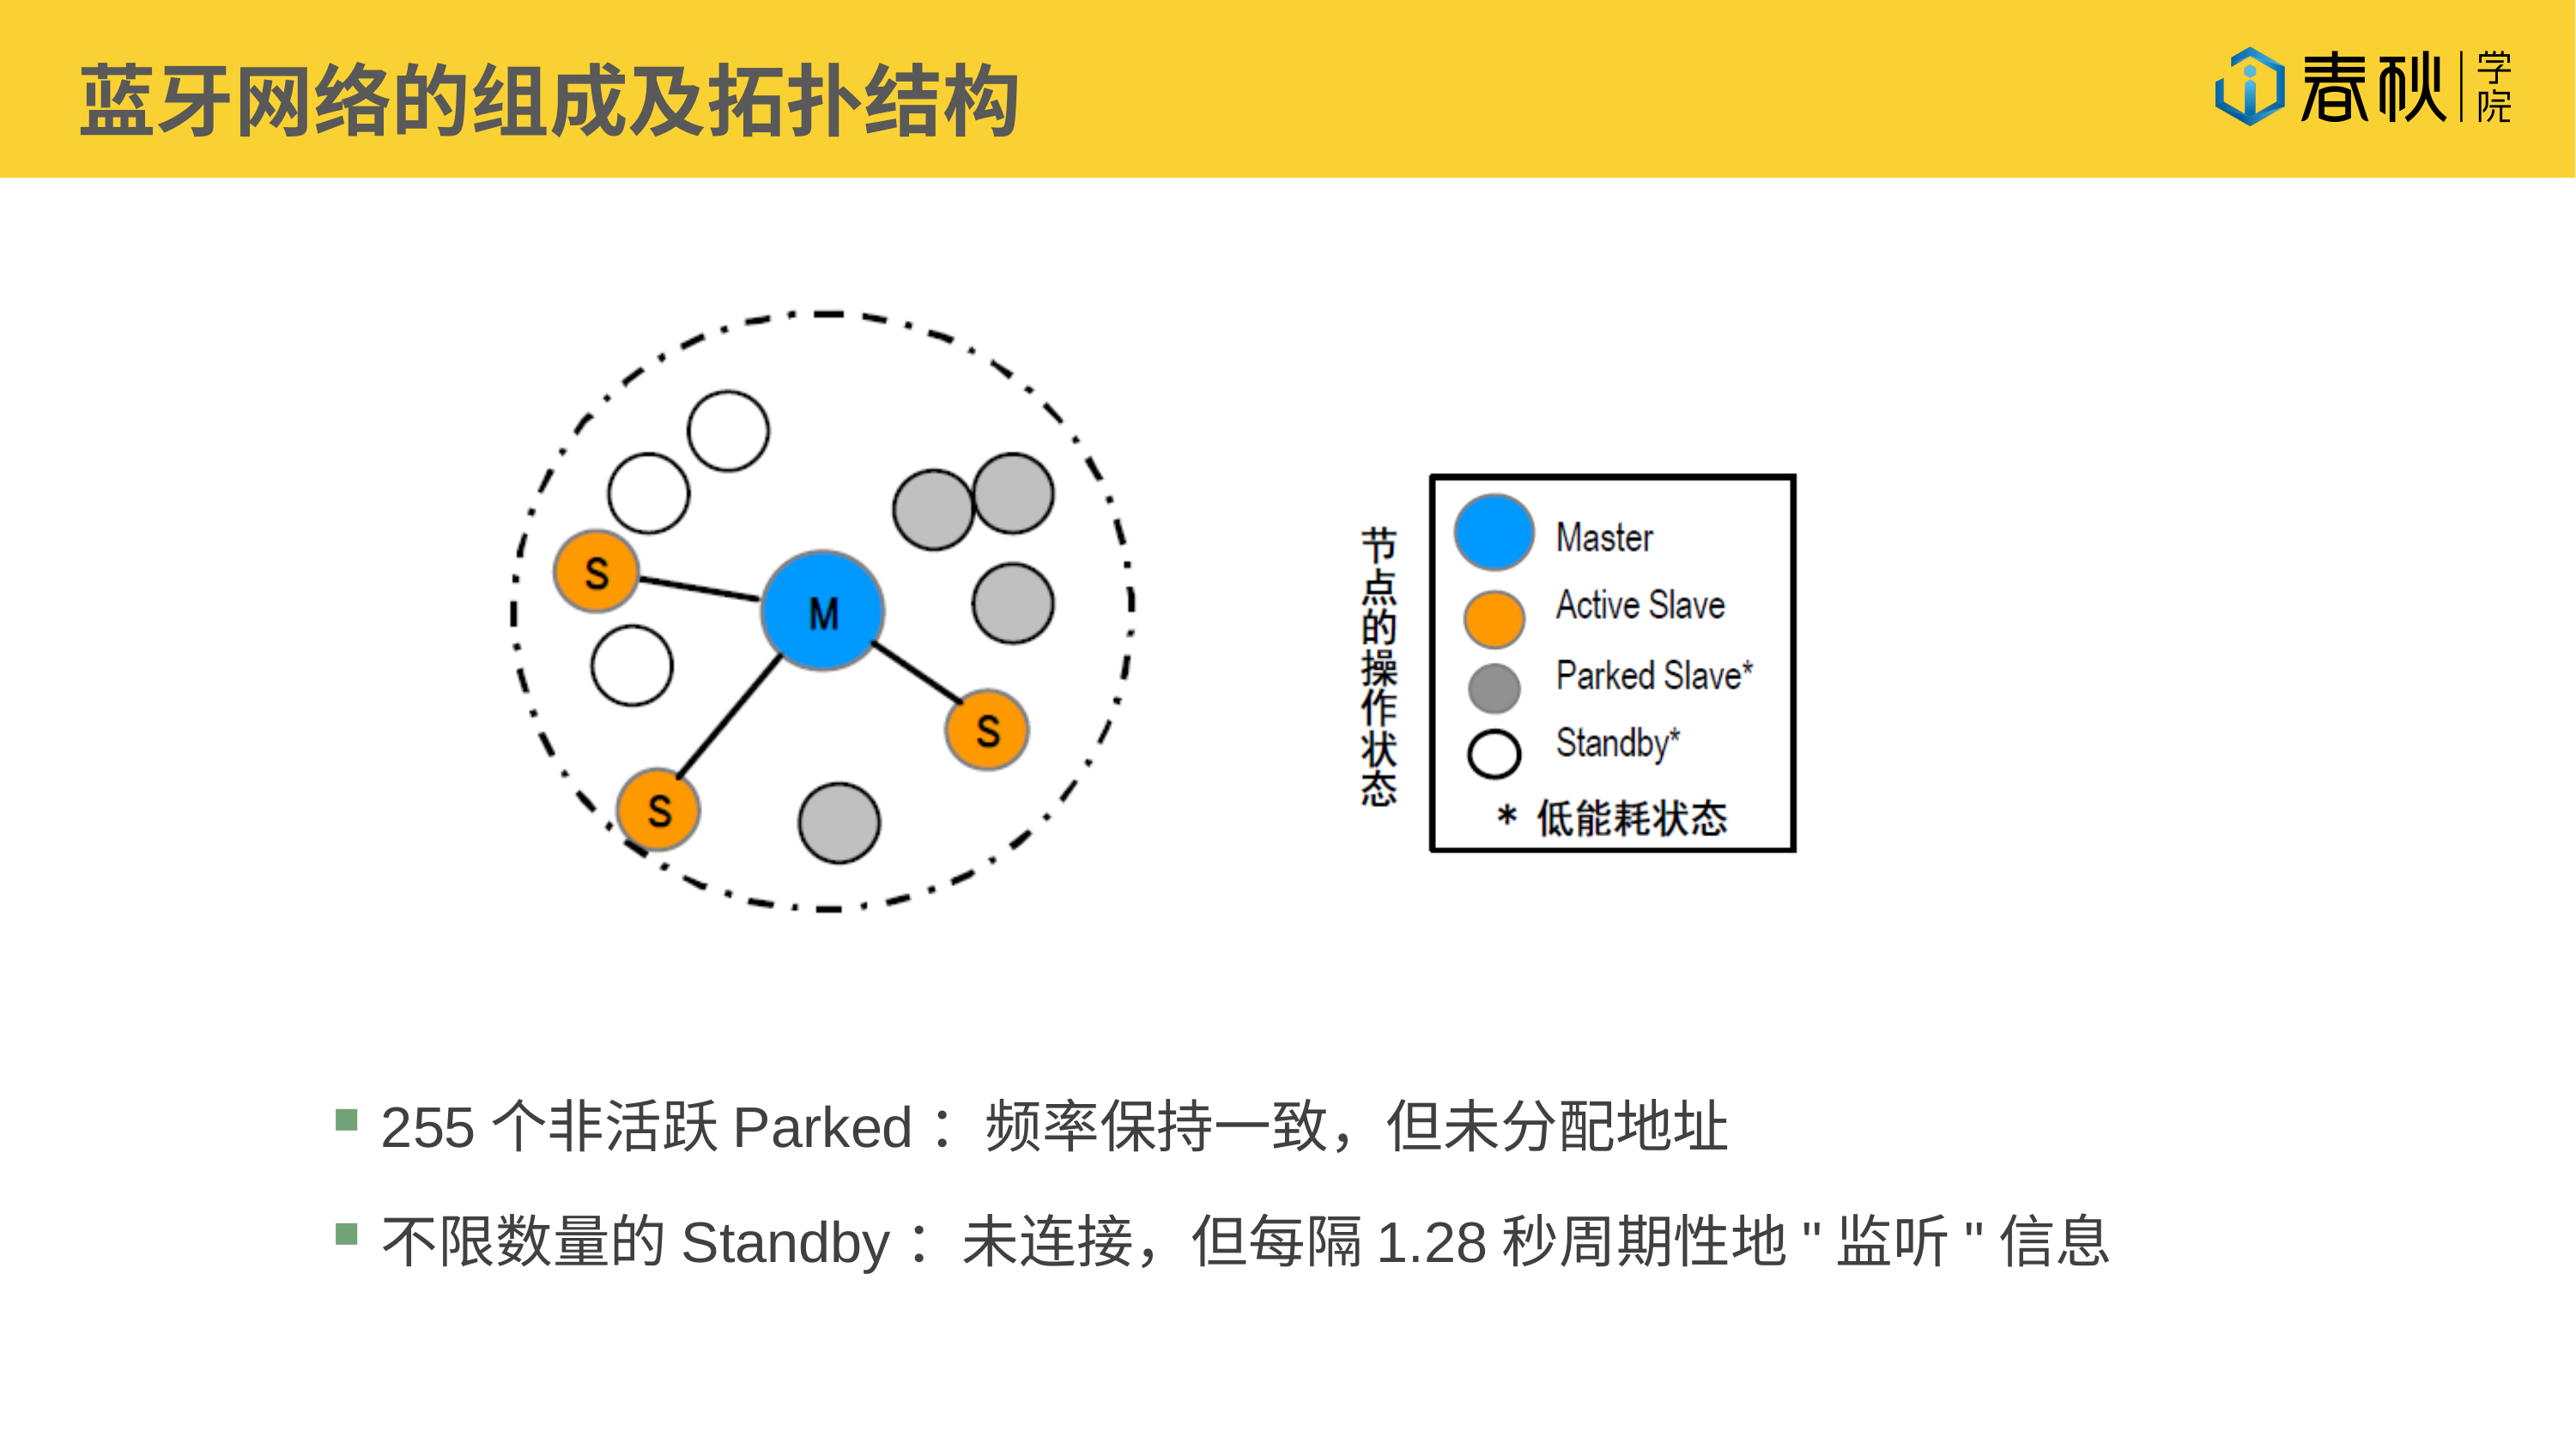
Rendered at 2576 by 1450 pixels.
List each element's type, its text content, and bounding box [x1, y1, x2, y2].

text_box 255个非活跃Parked：频率保持一致，但未分配地址 不限数量的Standby：未连接，但每隔1.28秒周期性地"监听"信息 [319, 1049, 2150, 1344]
picture [496, 301, 1147, 928]
list 蓝牙网络的组成及拓扑结构 [64, 45, 1112, 137]
picture [0, 0, 2576, 263]
picture [1348, 446, 1805, 857]
